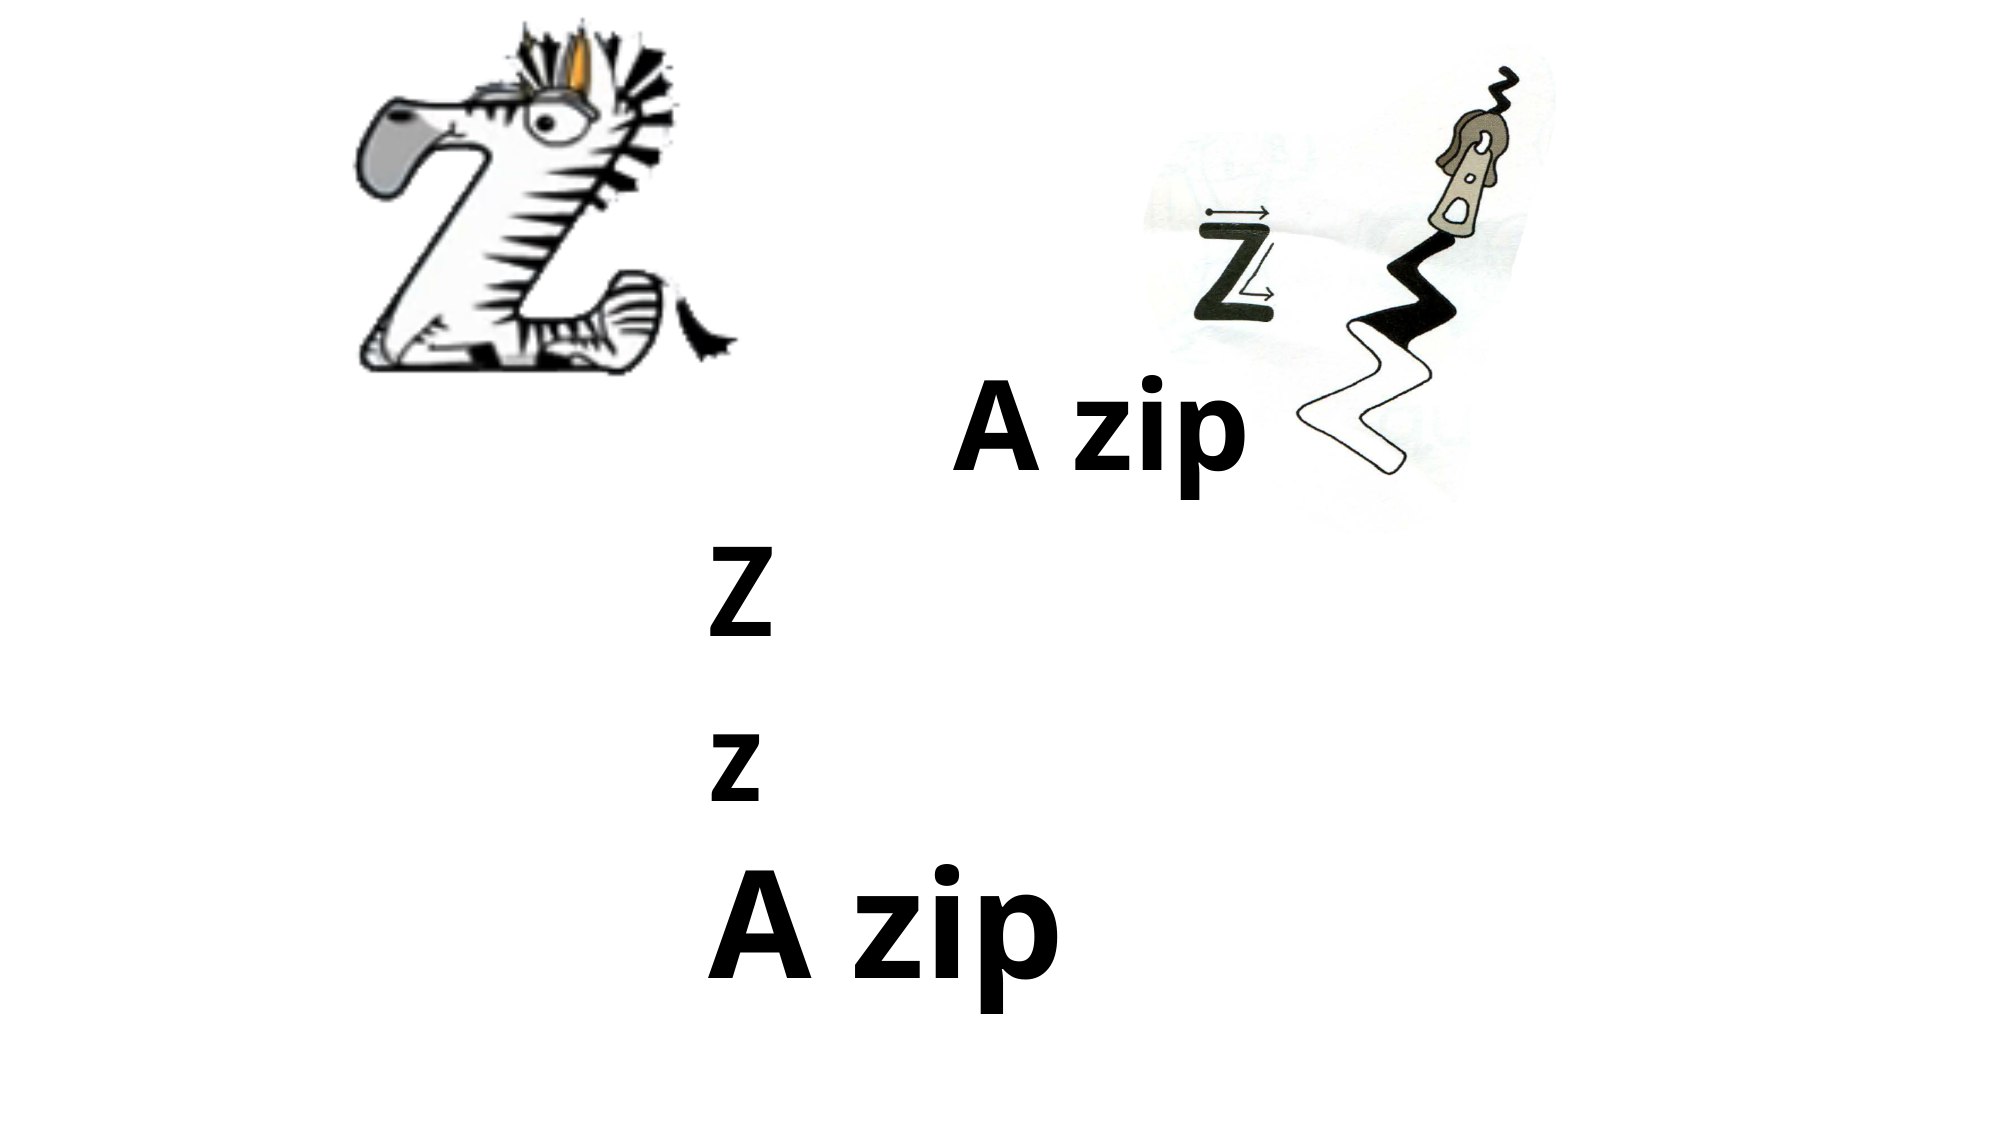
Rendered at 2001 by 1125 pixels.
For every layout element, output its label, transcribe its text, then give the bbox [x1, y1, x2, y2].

text_box Z z A zip [693, 491, 1080, 1017]
picture [249, 0, 769, 414]
text_box A zip [938, 338, 1141, 503]
picture [1141, 42, 1556, 534]
